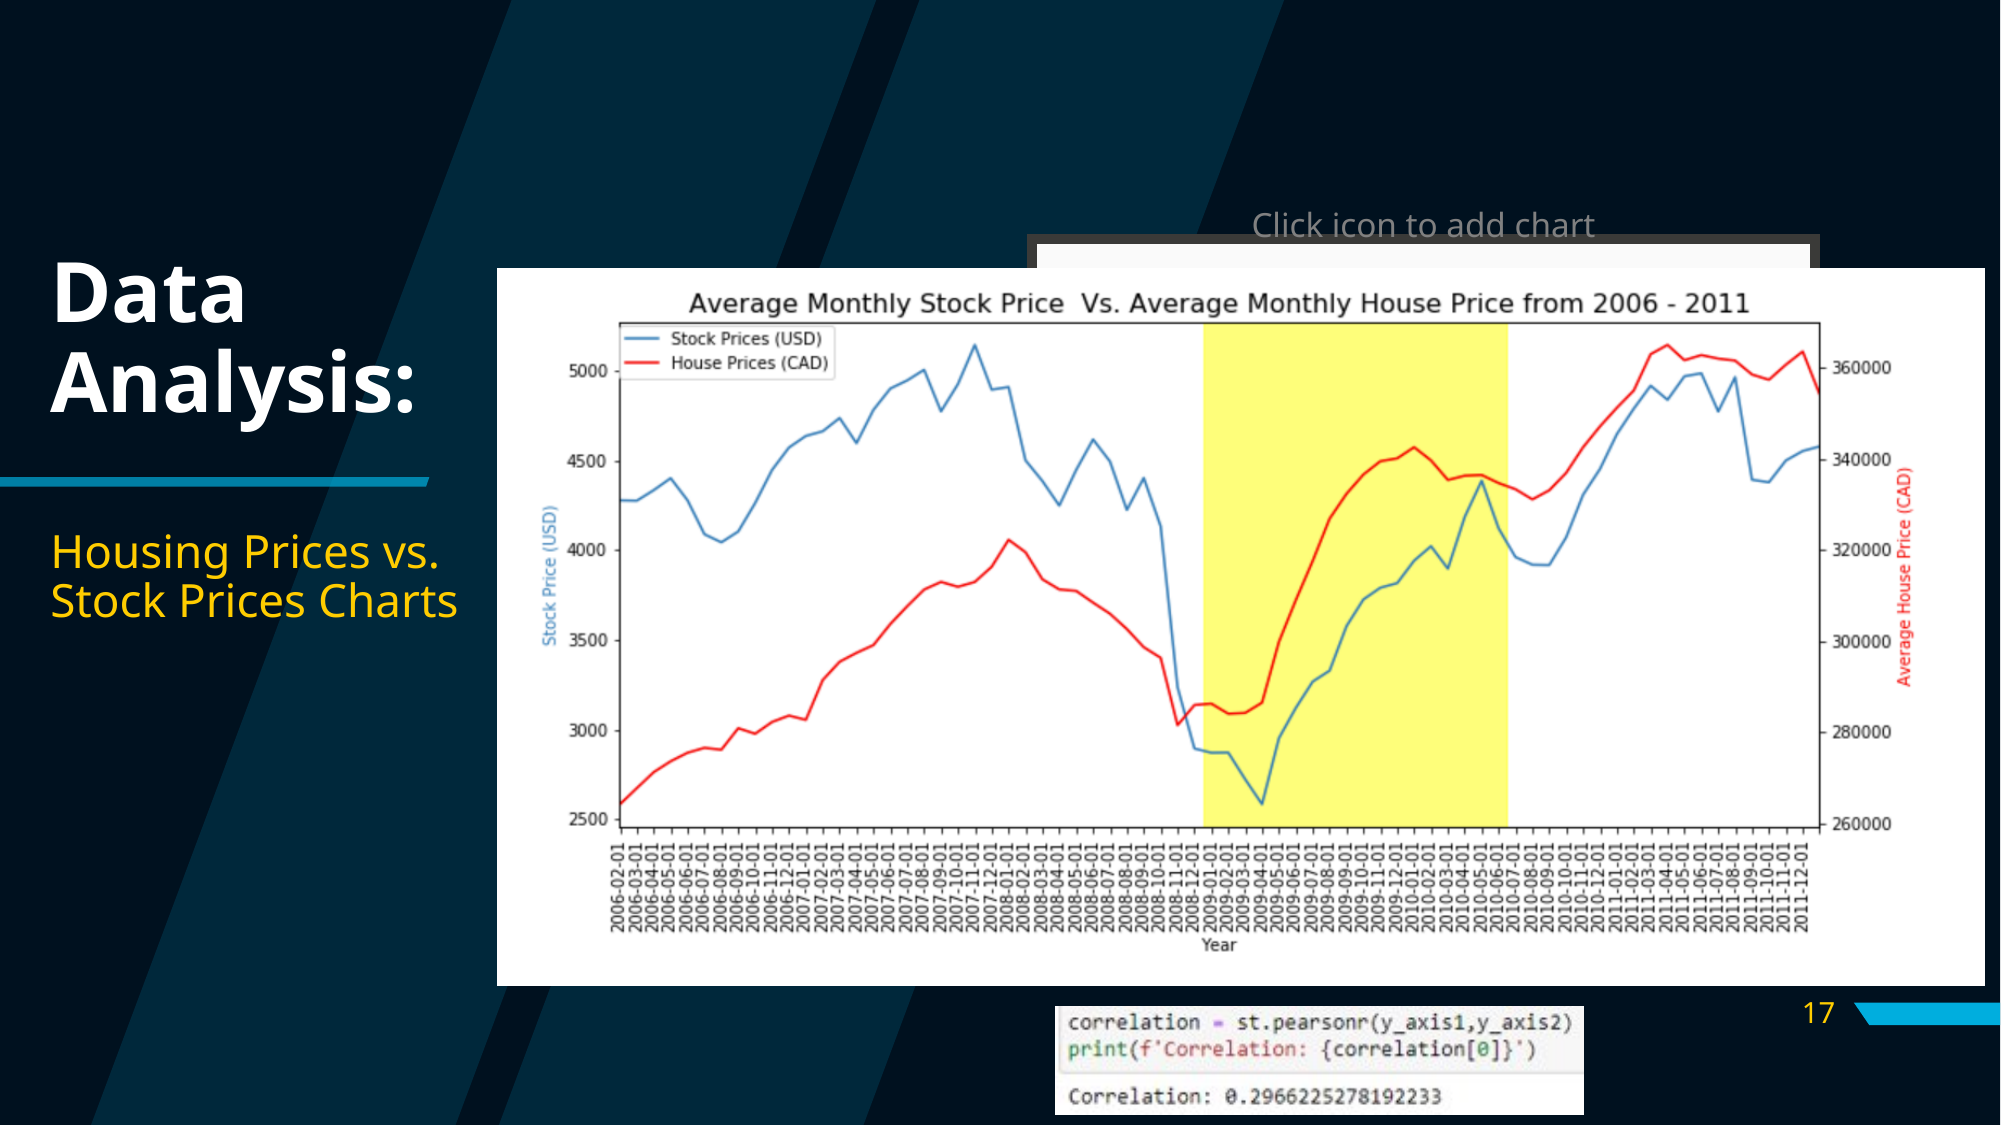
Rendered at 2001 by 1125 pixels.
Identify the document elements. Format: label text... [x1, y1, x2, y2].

picture [498, 235, 1985, 987]
slide_number 17 [1760, 987, 1851, 1045]
picture [1055, 1006, 1584, 1115]
list Housing Prices vs. Stock Prices Charts [35, 521, 497, 875]
title Data Analysis: [35, 215, 499, 466]
